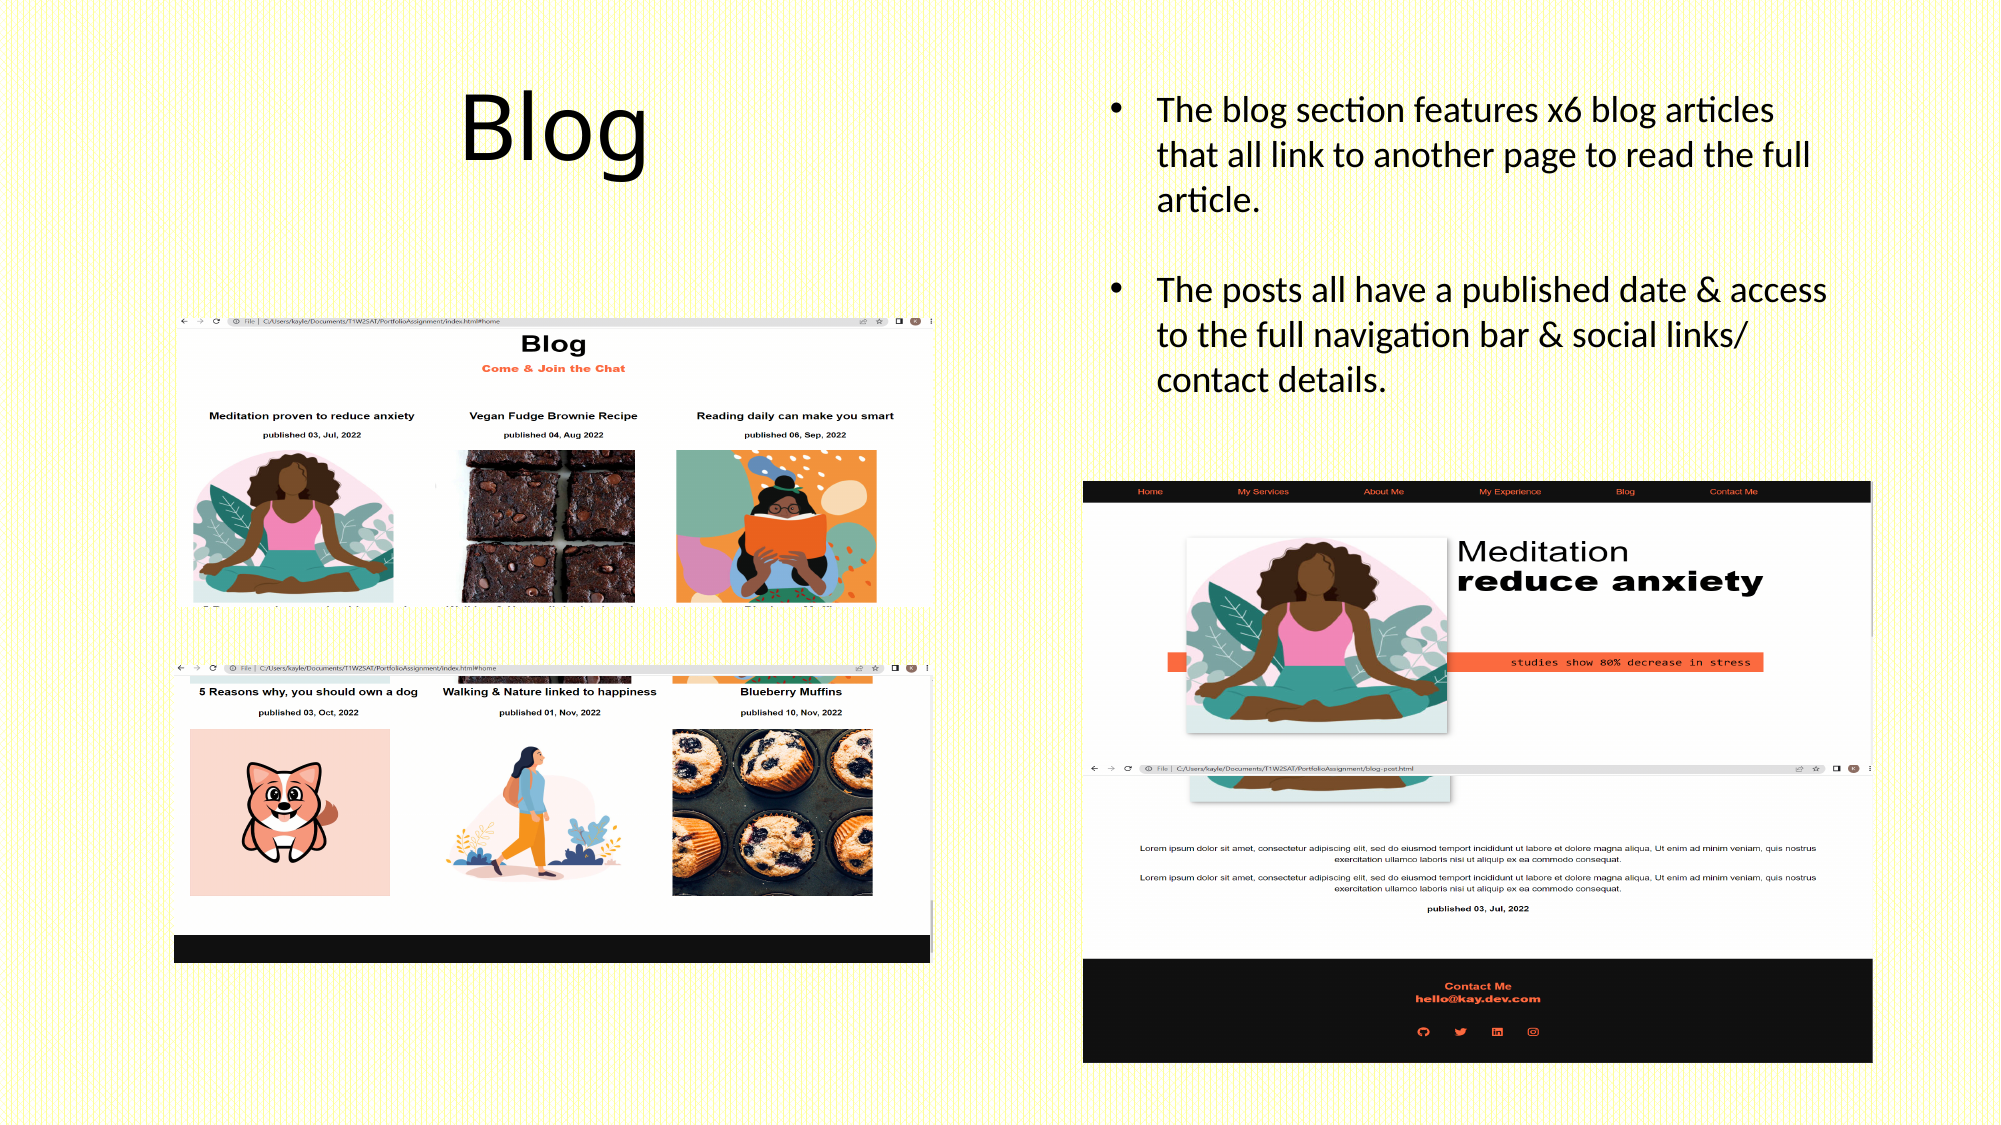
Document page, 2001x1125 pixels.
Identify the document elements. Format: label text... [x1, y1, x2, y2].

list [177, 318, 933, 607]
title Blog [146, 62, 964, 200]
text_box The blog section features x6 blog articles that all link to another page to read the full article. The posts all have a published date & access to the full navigation bar & social links/ contact details. [1095, 77, 1853, 408]
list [174, 665, 933, 963]
picture [1083, 481, 1873, 1064]
